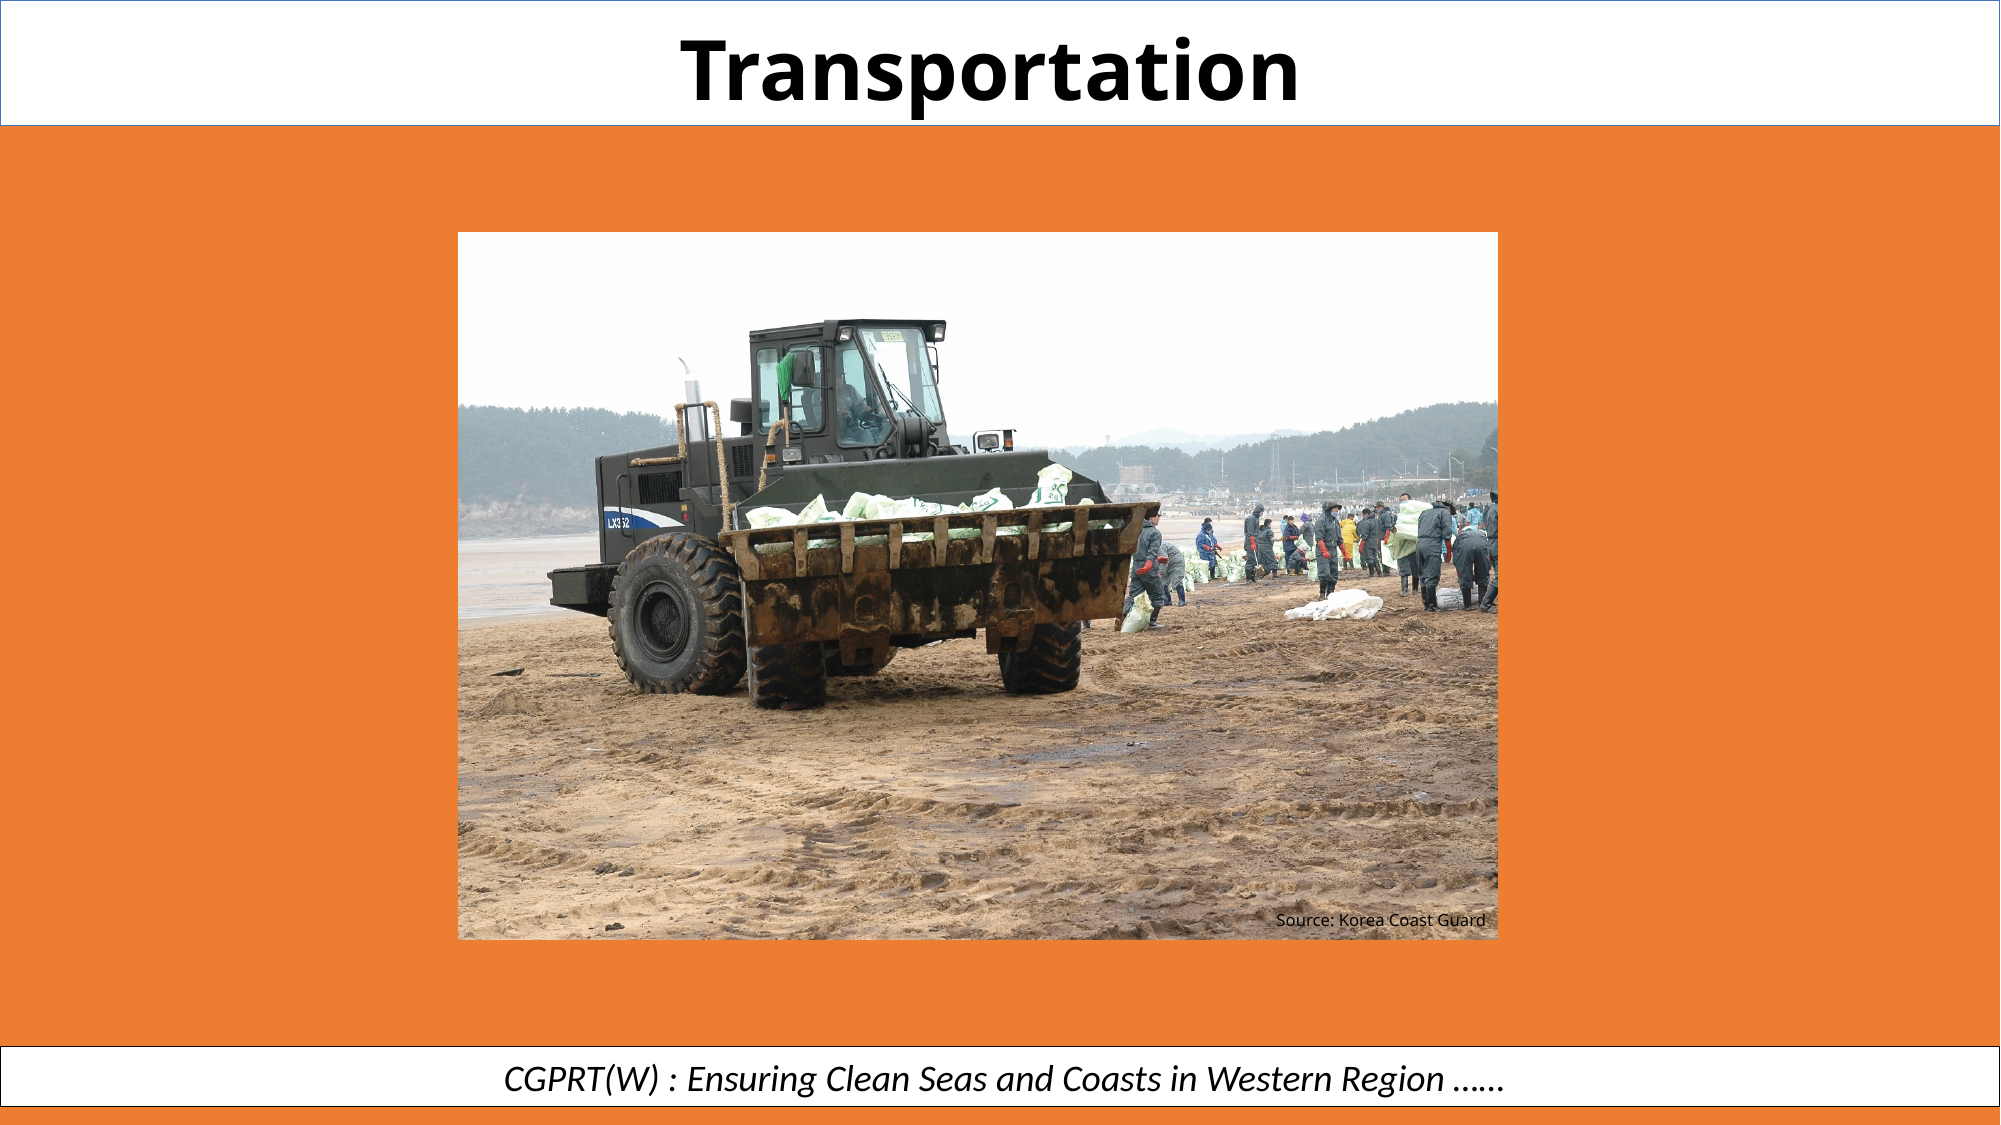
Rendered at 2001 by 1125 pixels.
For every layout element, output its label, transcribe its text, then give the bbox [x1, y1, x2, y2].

picture [458, 232, 1498, 940]
text_box [0, 0, 2000, 126]
text_box Transportation [74, 21, 1929, 114]
text_box CGPRT(W) : Ensuring Clean Seas and Coasts in Western Region …… [0, 1046, 2000, 1107]
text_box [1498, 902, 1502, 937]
